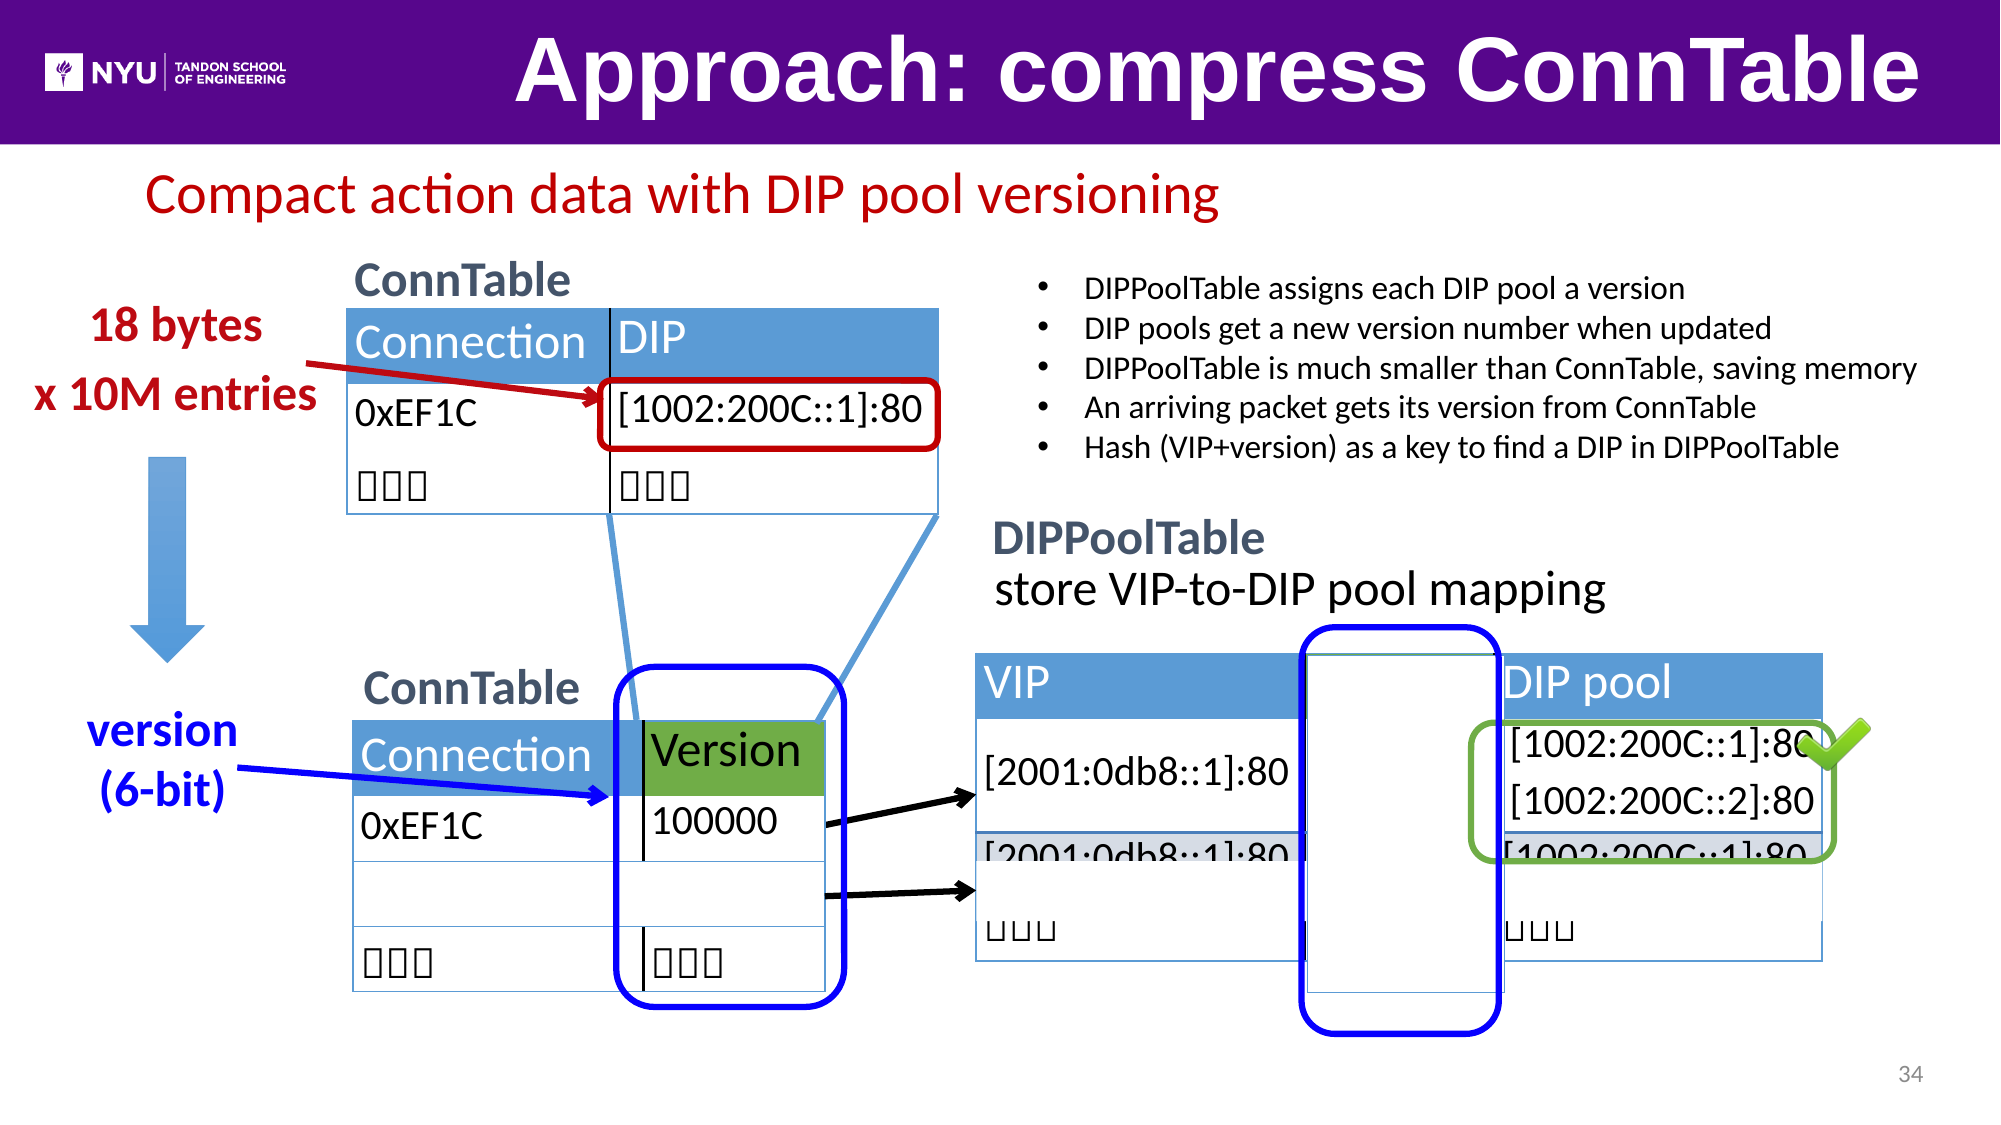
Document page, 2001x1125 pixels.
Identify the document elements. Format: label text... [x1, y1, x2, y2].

text_box store VIP-to-DIP pool mapping [979, 547, 1622, 623]
slide_number 34 [1488, 1042, 1939, 1103]
text_box [615, 666, 845, 1008]
text_box ConnTable [339, 238, 587, 284]
text_box [976, 861, 1301, 922]
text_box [8, 688, 610, 826]
text_box [1300, 626, 1500, 1035]
table_cell  [977, 922, 1300, 960]
text_box [1500, 655, 1505, 722]
table_cell [2001:0db8::1]:80 [977, 719, 1301, 831]
table_cell  [354, 927, 622, 991]
table_header Connection [610, 722, 615, 796]
picture [45, 53, 286, 91]
table_cell  [611, 449, 937, 513]
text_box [816, 515, 937, 724]
text_box [353, 861, 615, 927]
text_box [1500, 722, 1835, 862]
picture [1796, 705, 1872, 781]
table_cell  [1505, 922, 1821, 960]
text_box [1500, 862, 1505, 993]
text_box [13, 284, 938, 449]
title Approach: compress ConnTable [290, 12, 1939, 132]
text_box [1505, 861, 1823, 922]
table_cell  [348, 449, 609, 513]
text_box ConnTable [348, 647, 596, 688]
table_cell 0xEF1C [354, 796, 615, 861]
text_box DIPPoolTable [977, 496, 1281, 572]
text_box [608, 513, 637, 720]
list Compact action data with DIP pool versioning [130, 155, 2000, 392]
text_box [824, 794, 977, 826]
text_box DIPPoolTable assigns each DIP pool a version DIP pools get a new version number when updated DIPPoolTable is much smaller than ConnTable, saving memory An arriving packet gets its version from ConnTable Hash (VIP+version) as a key to find a DIP in DIPPoolTable [1022, 258, 1934, 473]
text_box [129, 456, 206, 664]
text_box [824, 890, 977, 897]
table_cell [2001:0db8::1]:80 [977, 834, 1301, 861]
table_header DIP pool [1499, 654, 1821, 719]
table_header VIP [977, 654, 1301, 719]
